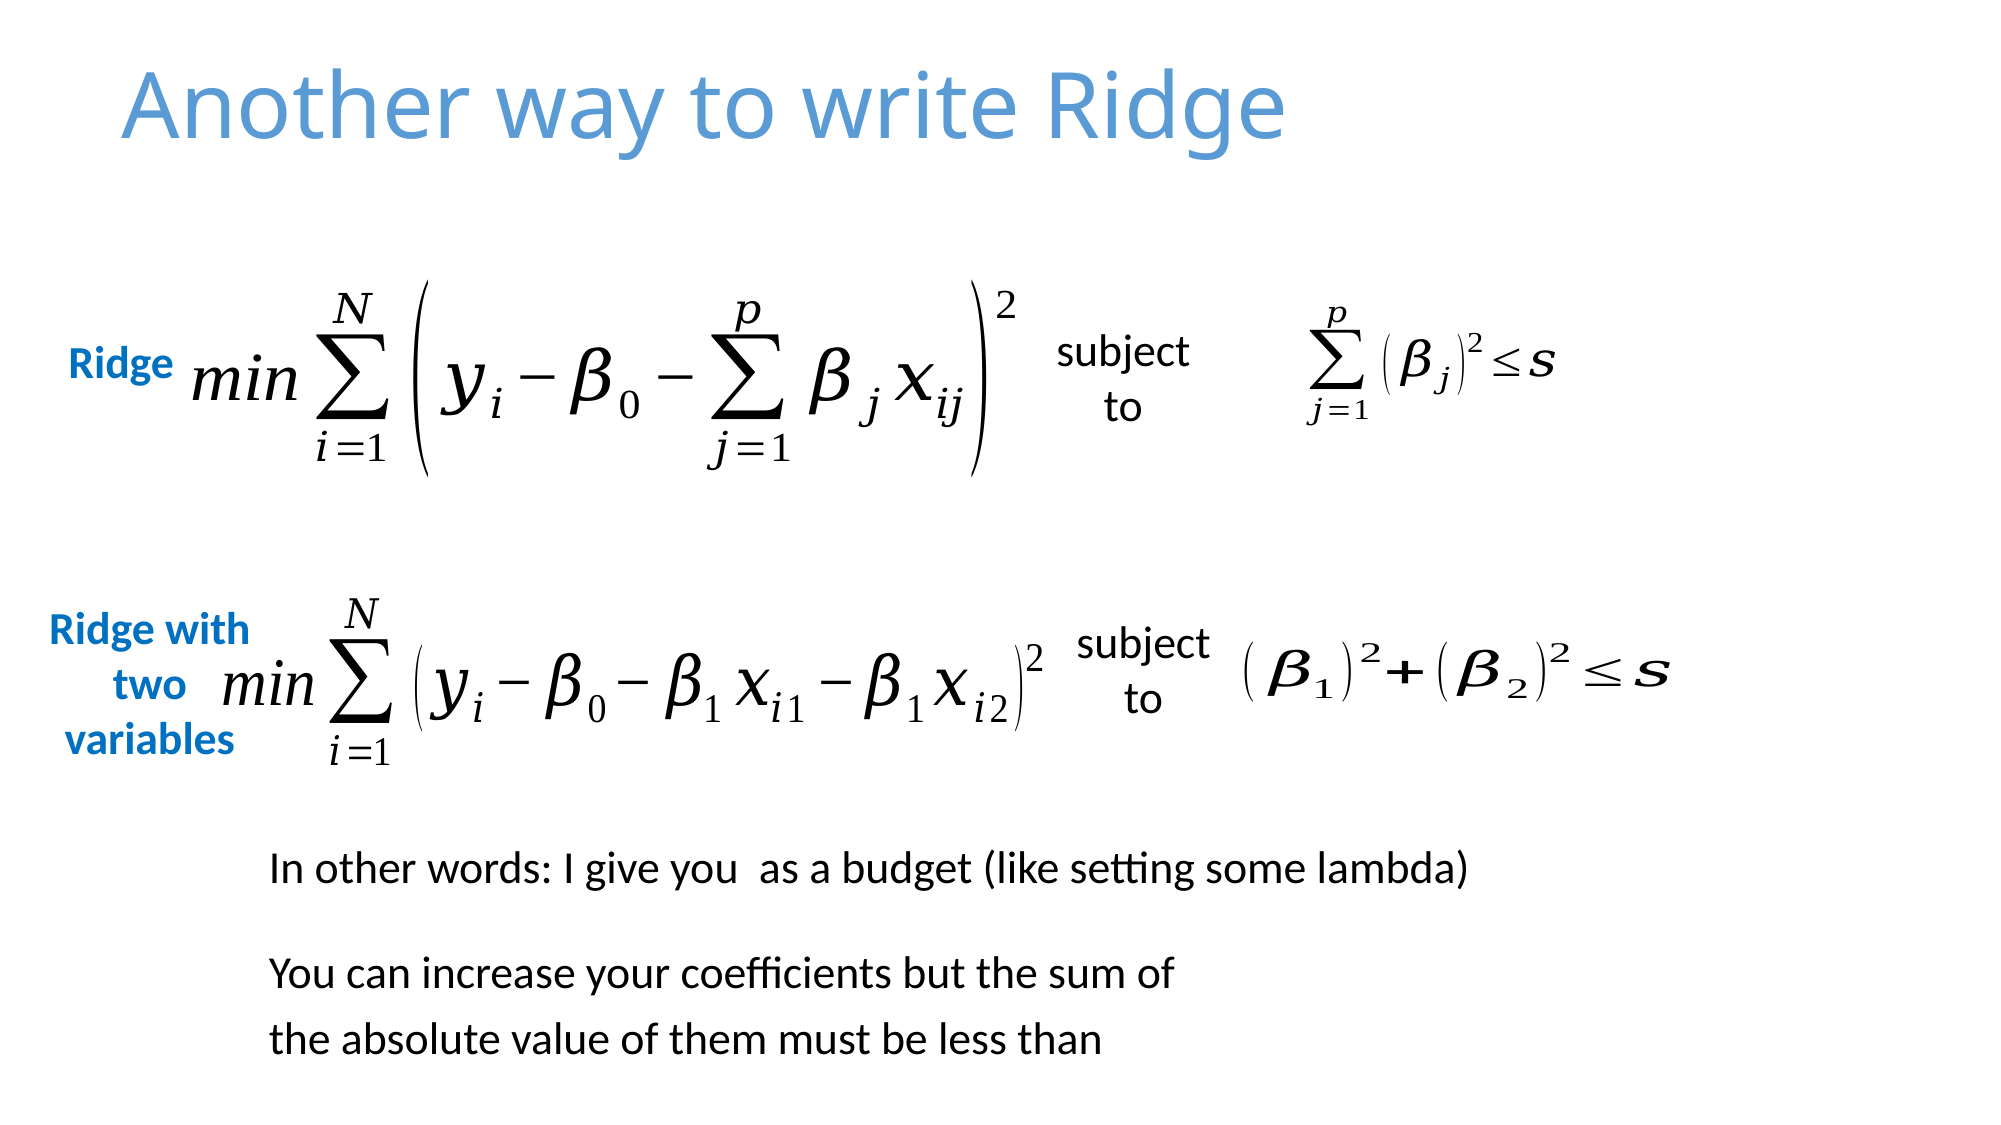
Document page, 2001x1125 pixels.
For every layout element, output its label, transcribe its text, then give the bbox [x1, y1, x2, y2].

text_box subject to [1033, 313, 1214, 439]
text_box Ridge [53, 325, 208, 395]
text_box subject to [1053, 605, 1234, 731]
text_box Ridge with two variables [26, 591, 274, 771]
text_box Another way to write Ridge [106, 16, 1724, 201]
